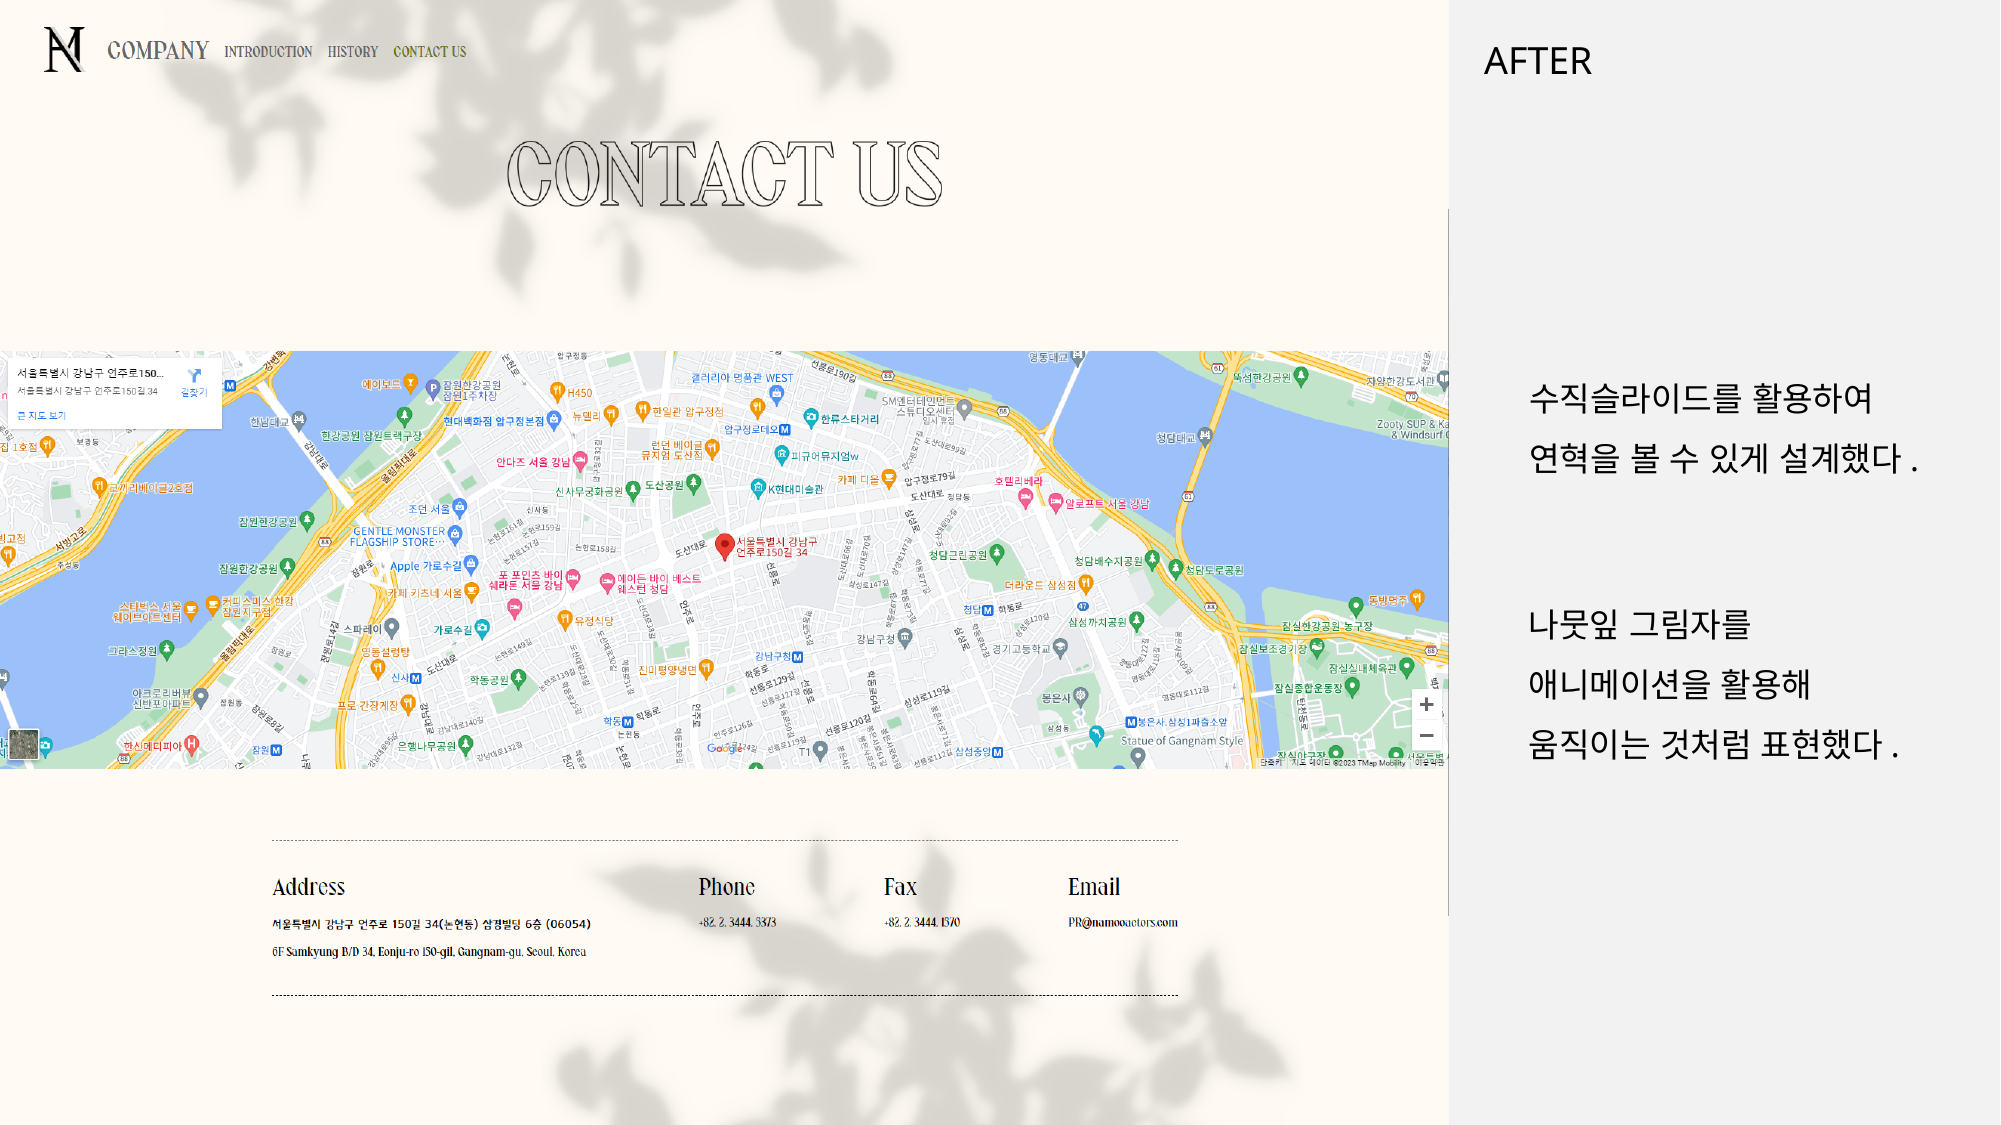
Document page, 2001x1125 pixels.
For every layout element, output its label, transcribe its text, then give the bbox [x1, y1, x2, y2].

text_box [1517, 350, 1932, 775]
text_box AFTER [1469, 29, 1608, 90]
picture [0, 0, 1449, 1125]
text_box [1449, 0, 2000, 1125]
